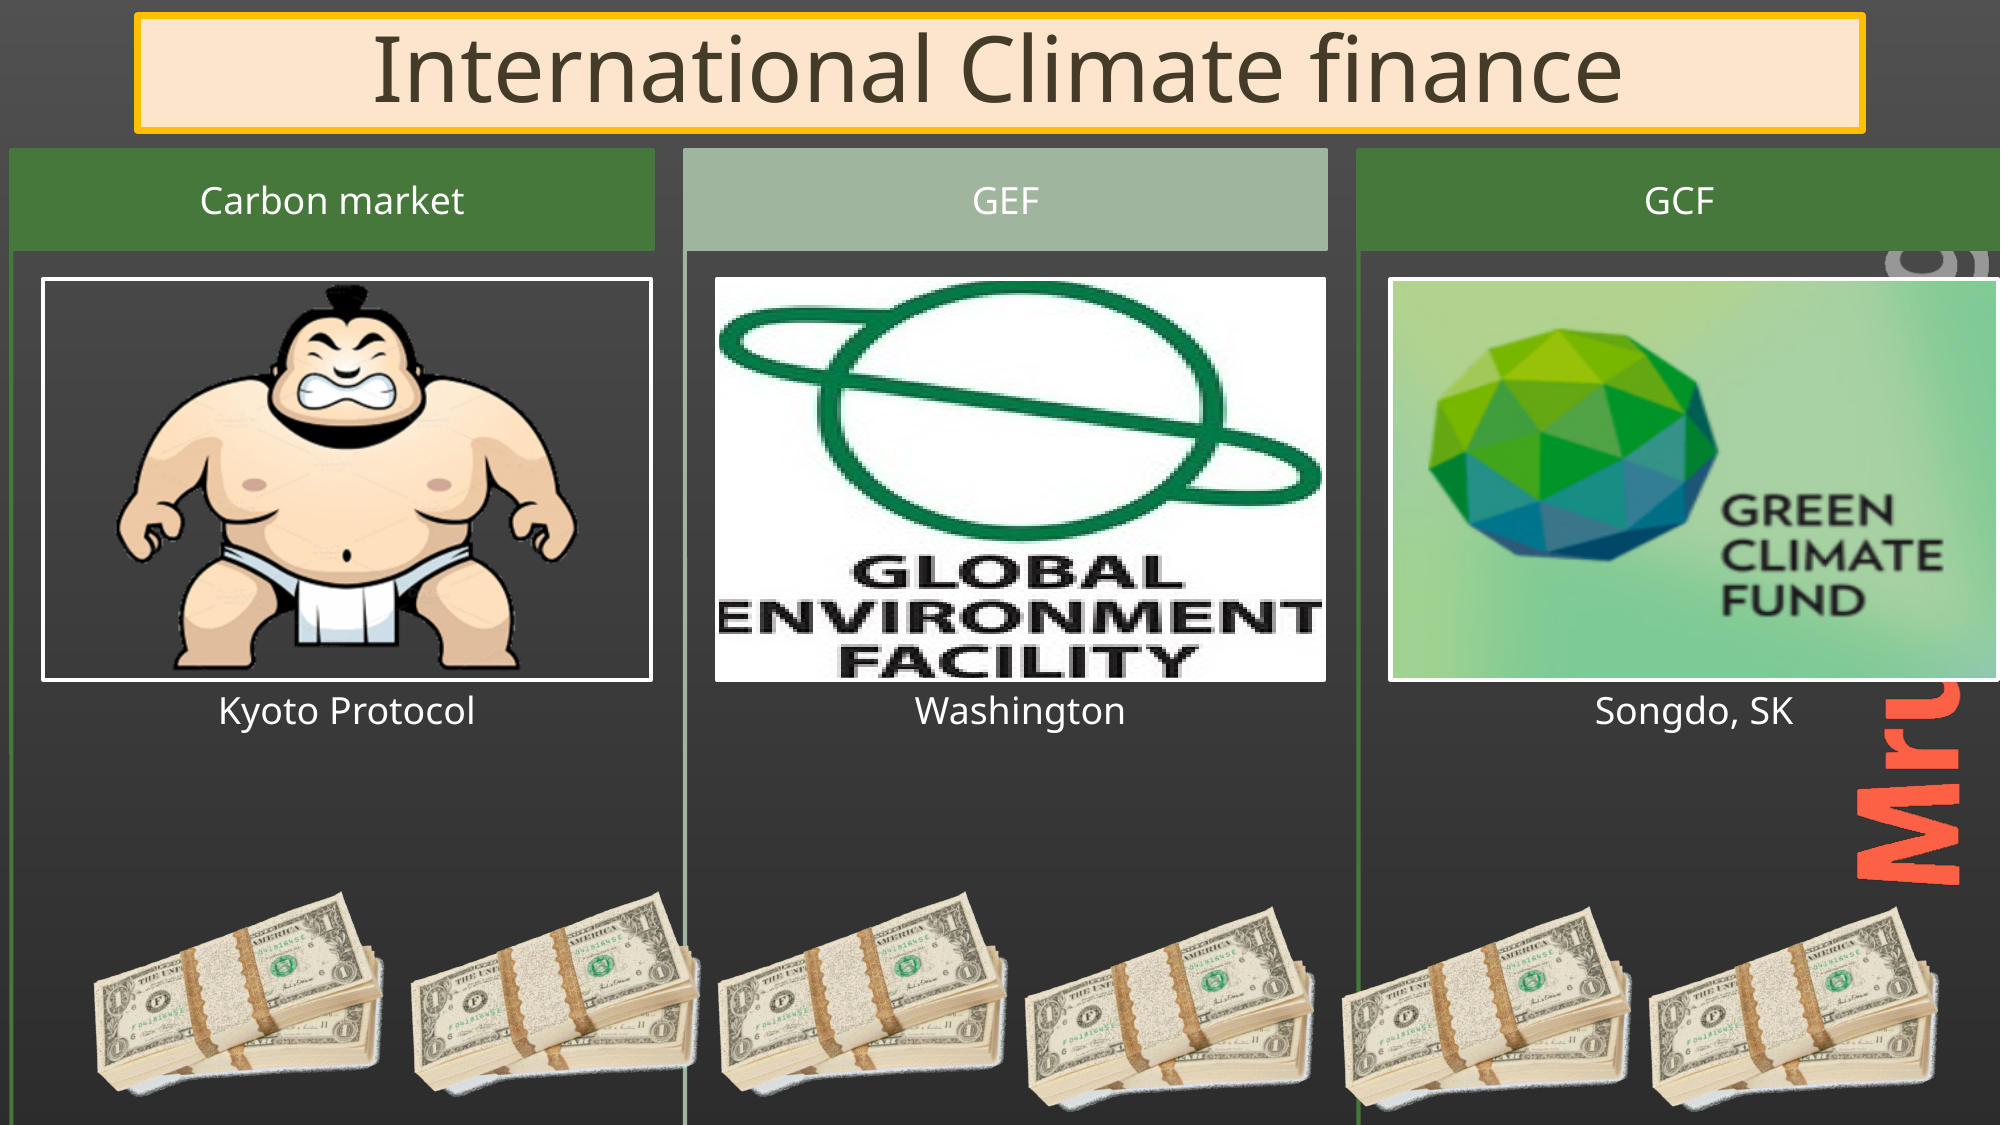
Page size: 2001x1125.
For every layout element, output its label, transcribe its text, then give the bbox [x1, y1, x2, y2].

title International Climate finance [134, 12, 1866, 134]
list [11, 149, 2000, 1125]
picture [83, 897, 1966, 1125]
